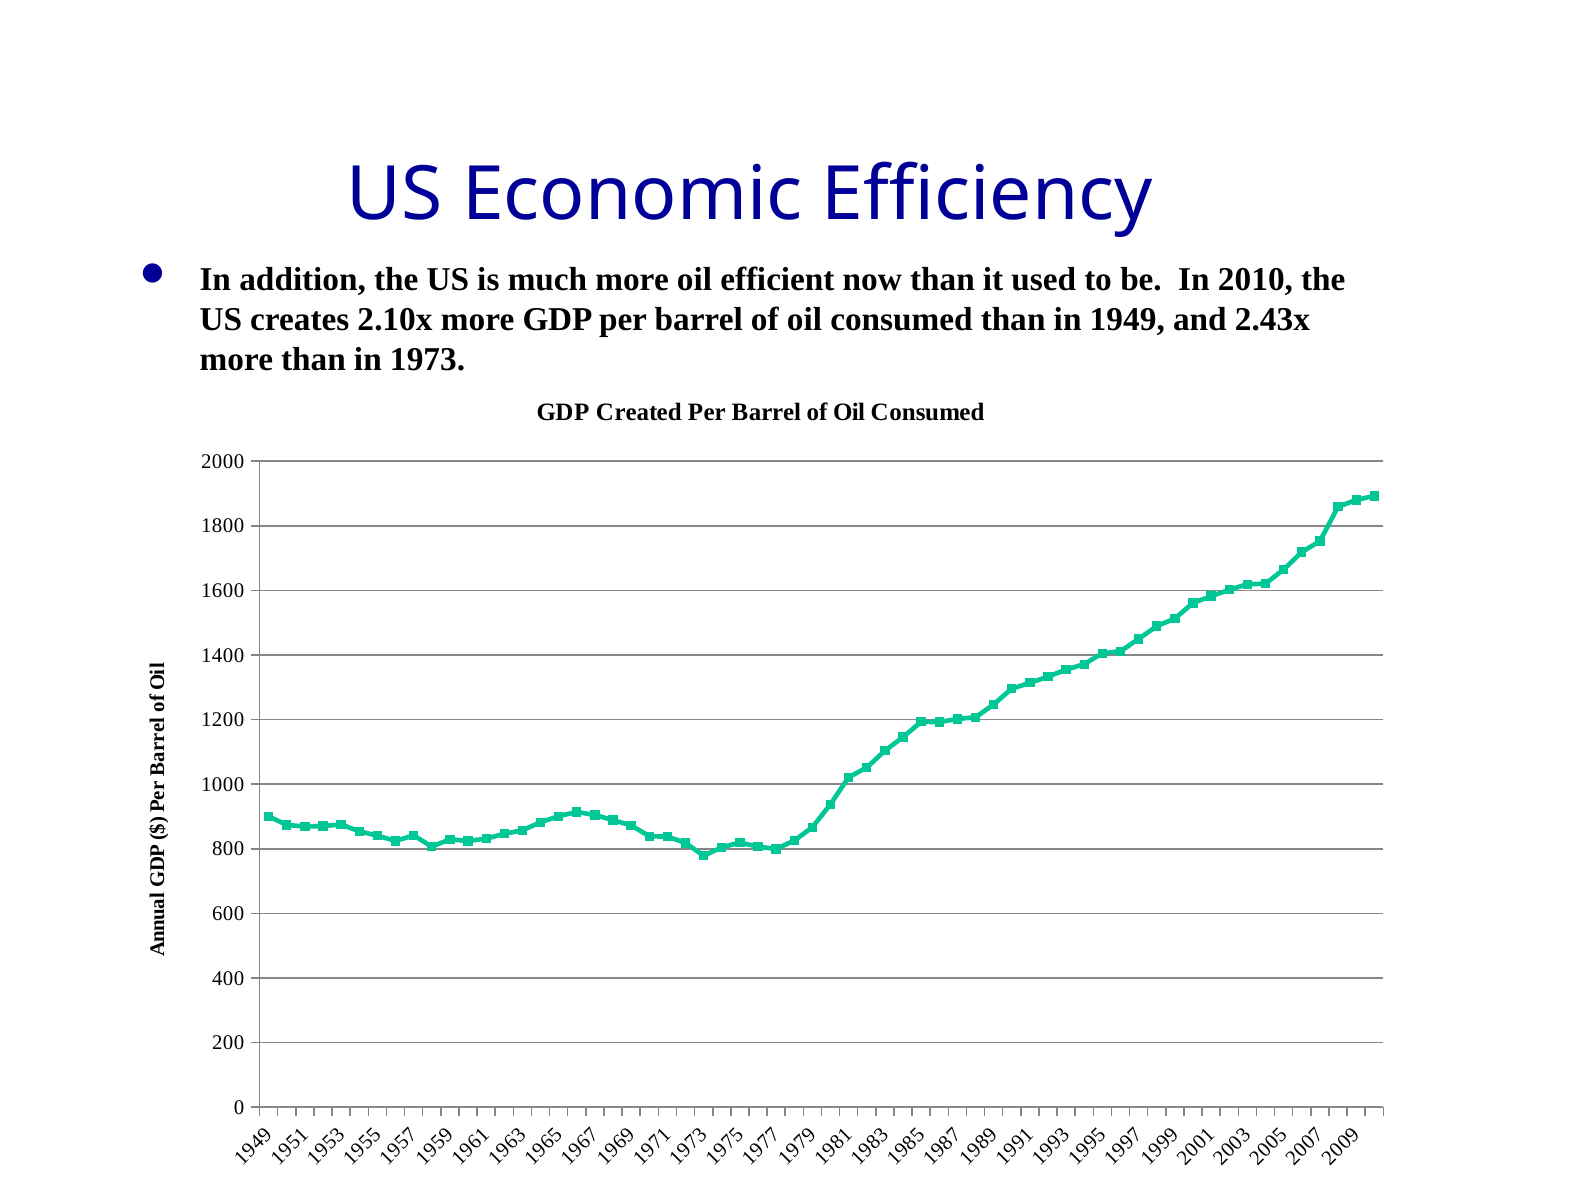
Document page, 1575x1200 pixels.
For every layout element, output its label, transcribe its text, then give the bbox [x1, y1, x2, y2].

title US Economic Efficiency [112, 99, 1388, 288]
list In addition, the US is much more oil efficient now than it used to be. In 2010, the US creates 2.10x more GDP per barrel of oil consumed than in 1949, and 2.43x more than in 1973. [125, 249, 1388, 365]
chart [112, 366, 1410, 1187]
